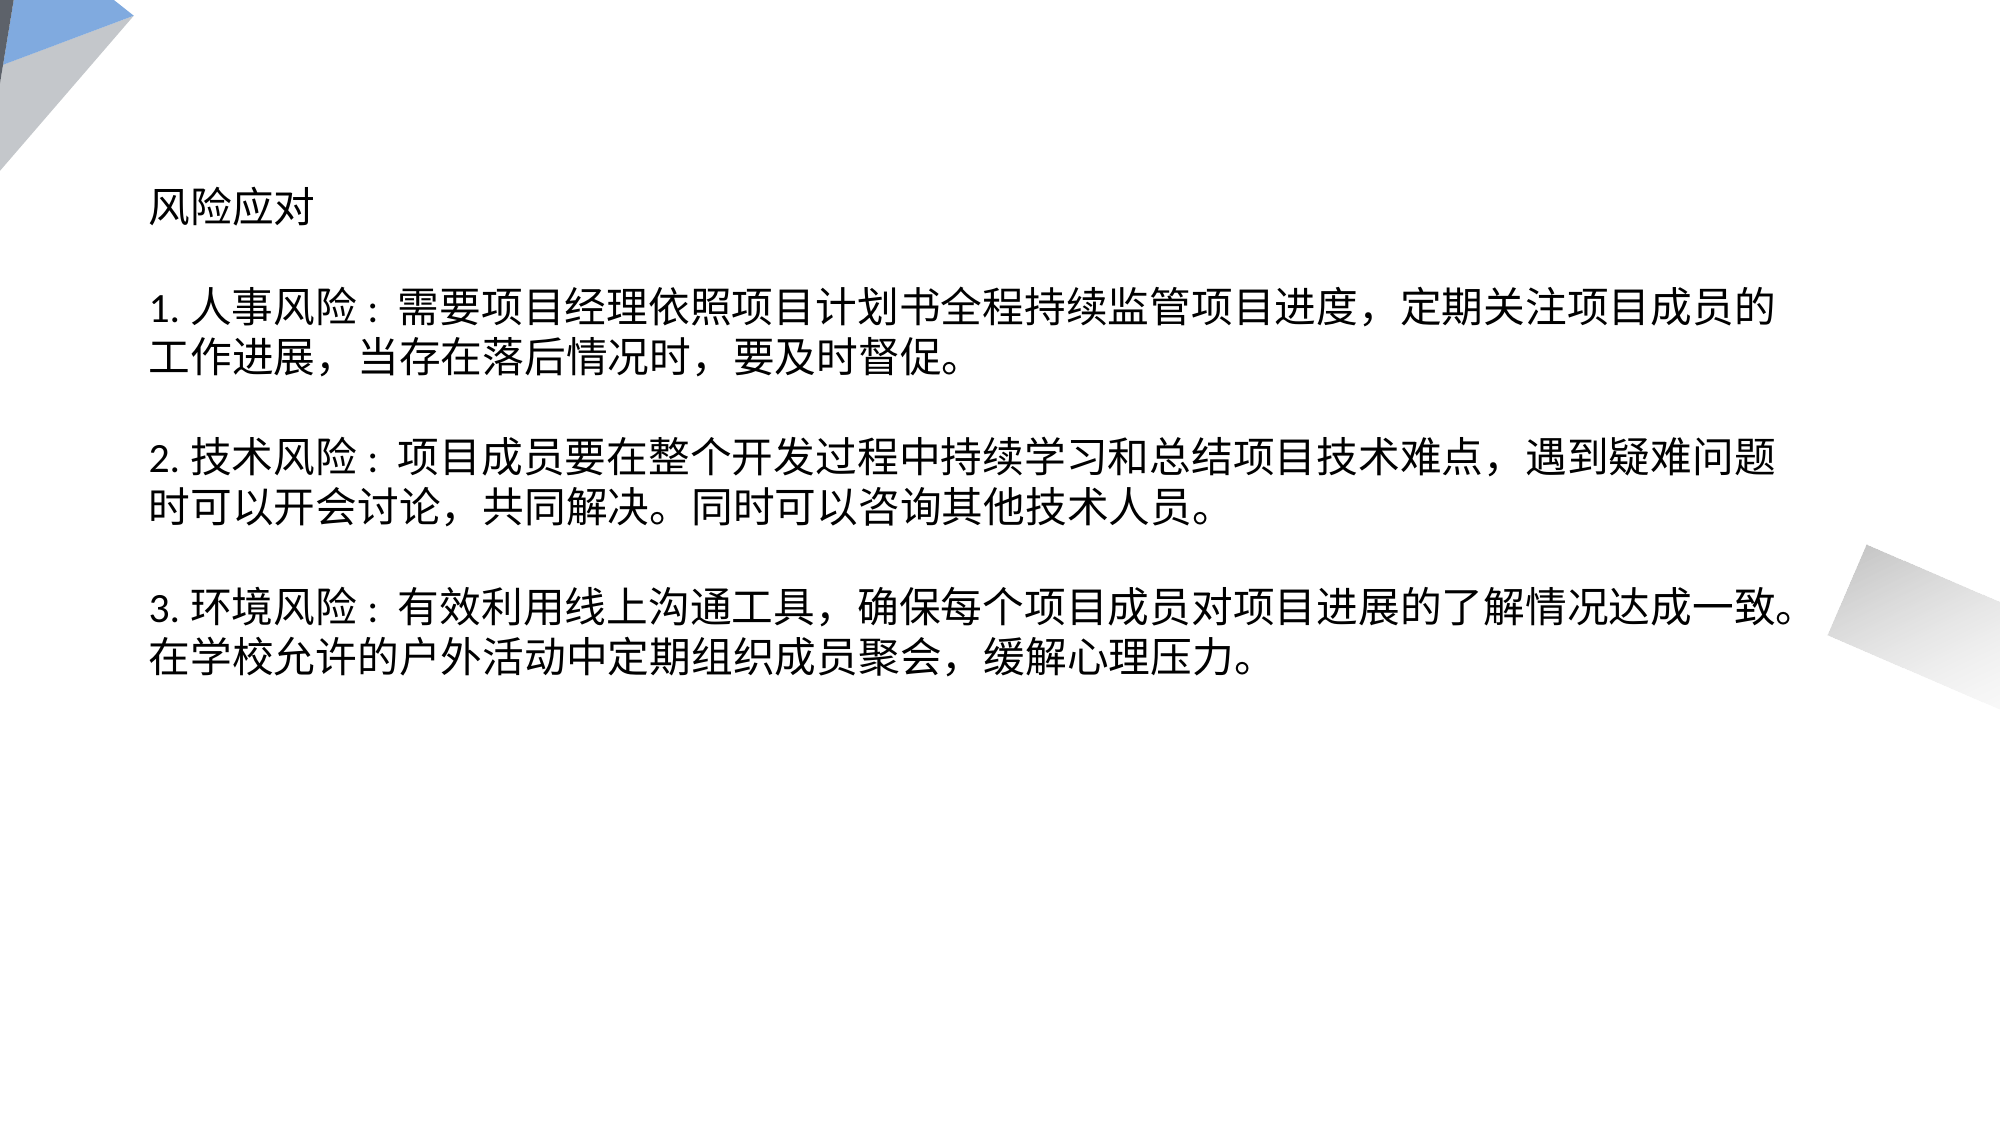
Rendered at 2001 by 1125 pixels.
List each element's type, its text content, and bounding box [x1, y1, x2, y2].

text_box 风险应对 1.人事风险: 需要项目经理依照项目计划书全程持续监管项目进度，定期关注项目成员的工作进展，当存在落后情况时，要及时督促。 2.技术风险: 项目成员要在整个开发过程中持续学习和总结项目技术难点，遇到疑难问题时可以开会讨论，共同解决。同时可以咨询其他技术人员。 3.环境风险: 有效利用线上沟通工具，确保每个项目成员对项目进展的了解情况达成一致。在学校允许的户外活动中定期组织成员聚会，缓解心理压力。 [133, 173, 1794, 789]
text_box [1826, 543, 2000, 711]
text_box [0, 0, 134, 174]
